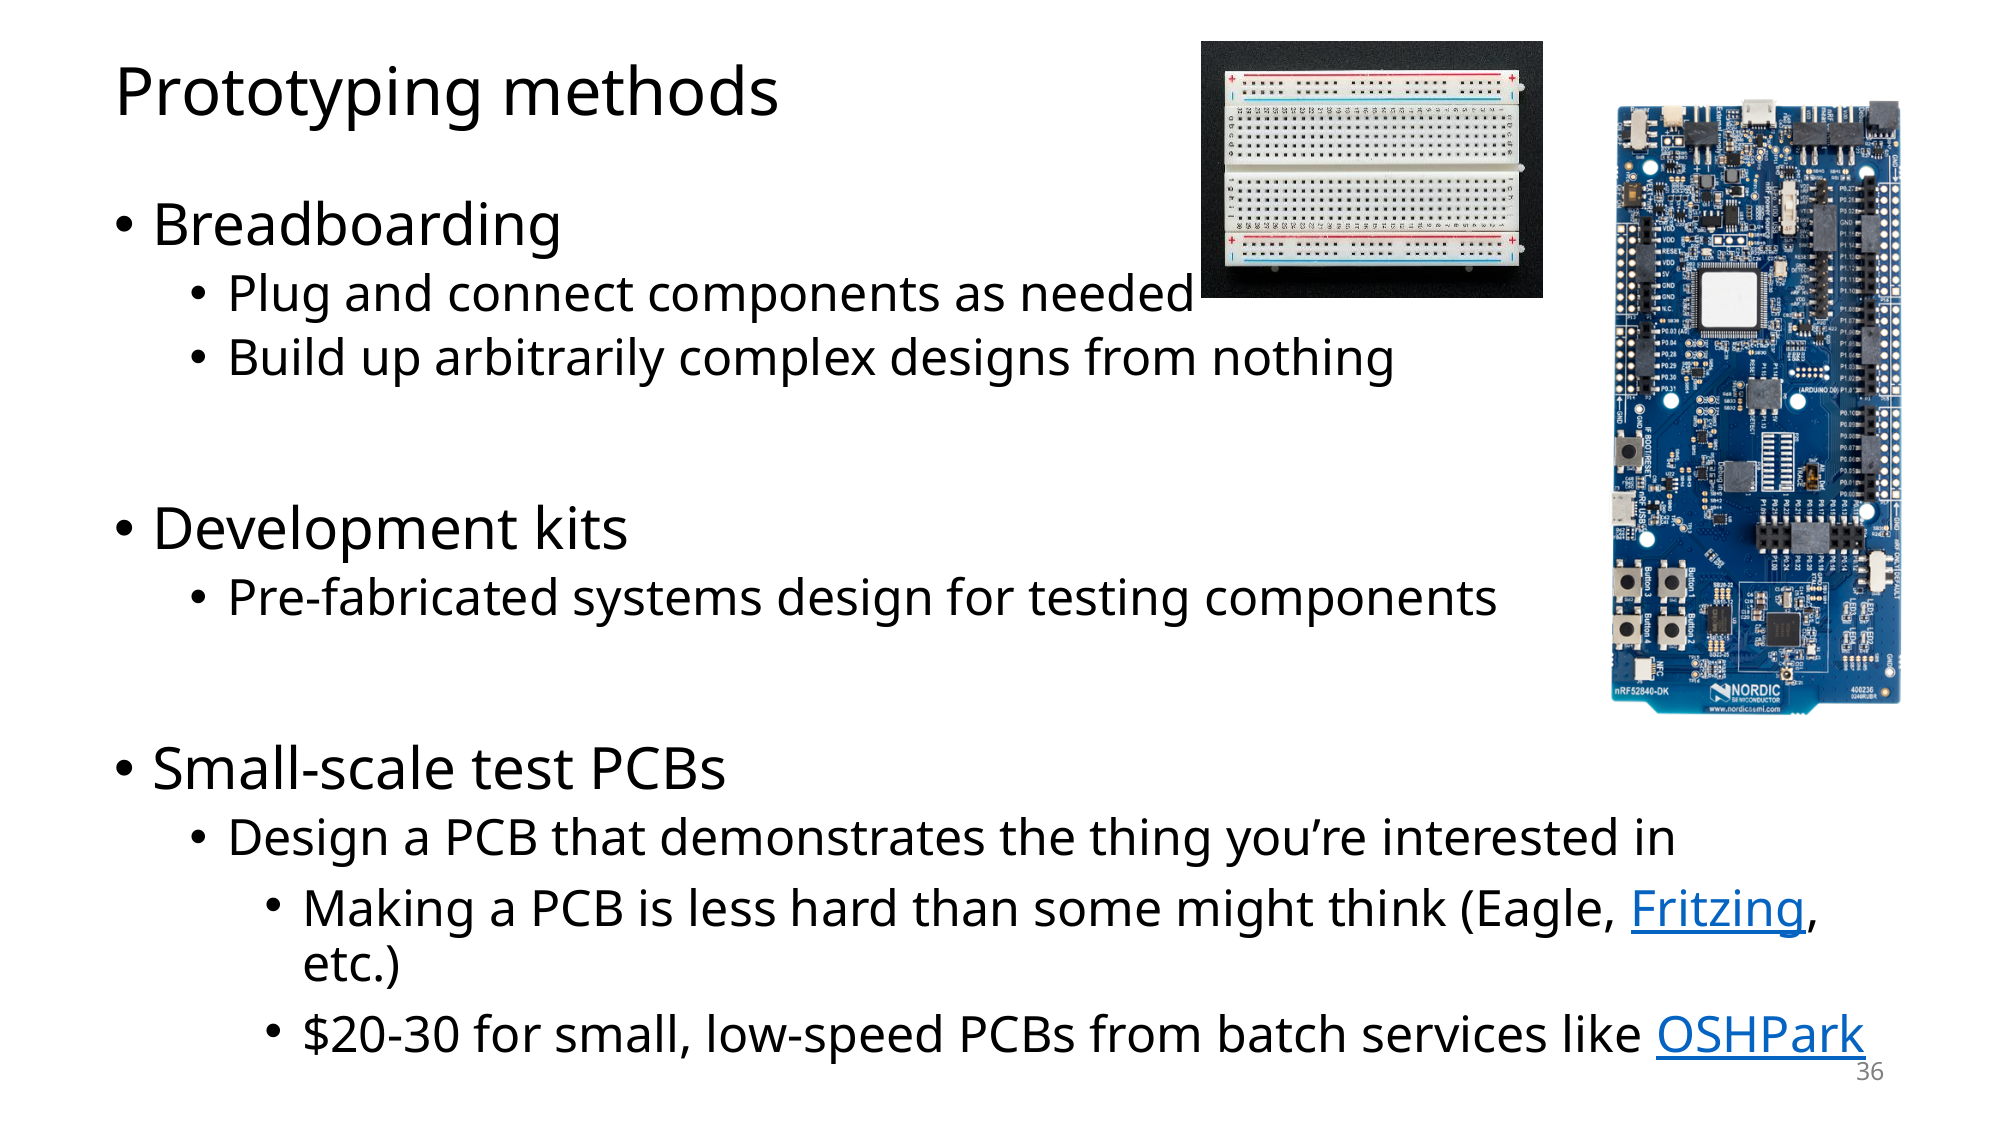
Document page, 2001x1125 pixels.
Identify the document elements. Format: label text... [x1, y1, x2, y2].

title Prototyping methods [99, 37, 1900, 150]
picture [1607, 95, 1907, 721]
picture [1200, 41, 1543, 298]
list Breadboarding Plug and connect components as needed Build up arbitrarily complex designs from nothing Development kits Pre-fabricated systems design for testing components Small-scale test PCBs Design a PCB that demonstrates the thing you’re interested in Making a PCB is less hard than some might think (Eagle, Fritzing, etc.) $20-30 for small, low-speed PCBs from batch services like OSHPark [99, 187, 1900, 1013]
slide_number 36 [1749, 1042, 1900, 1103]
